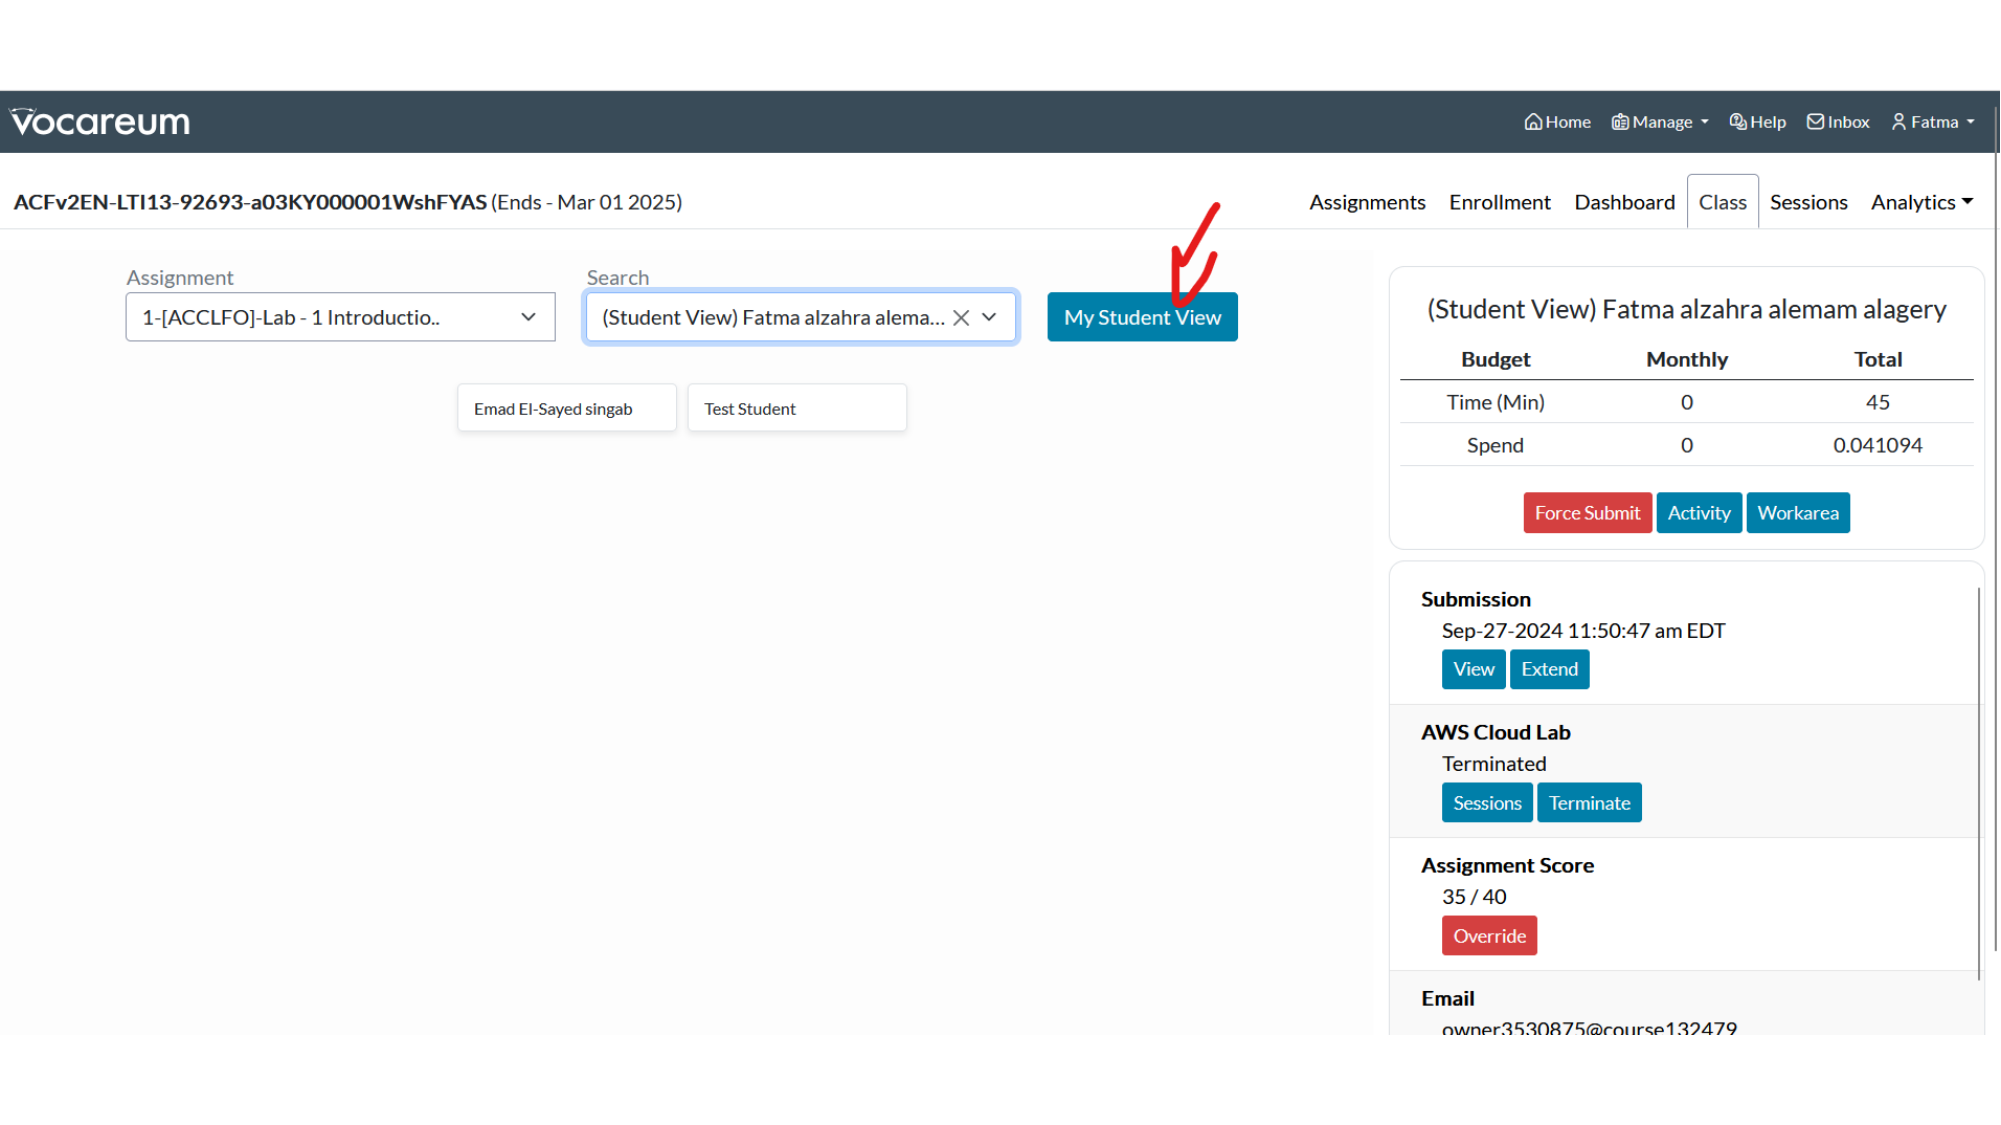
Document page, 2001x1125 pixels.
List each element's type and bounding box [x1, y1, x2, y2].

picture [0, 89, 2000, 1036]
